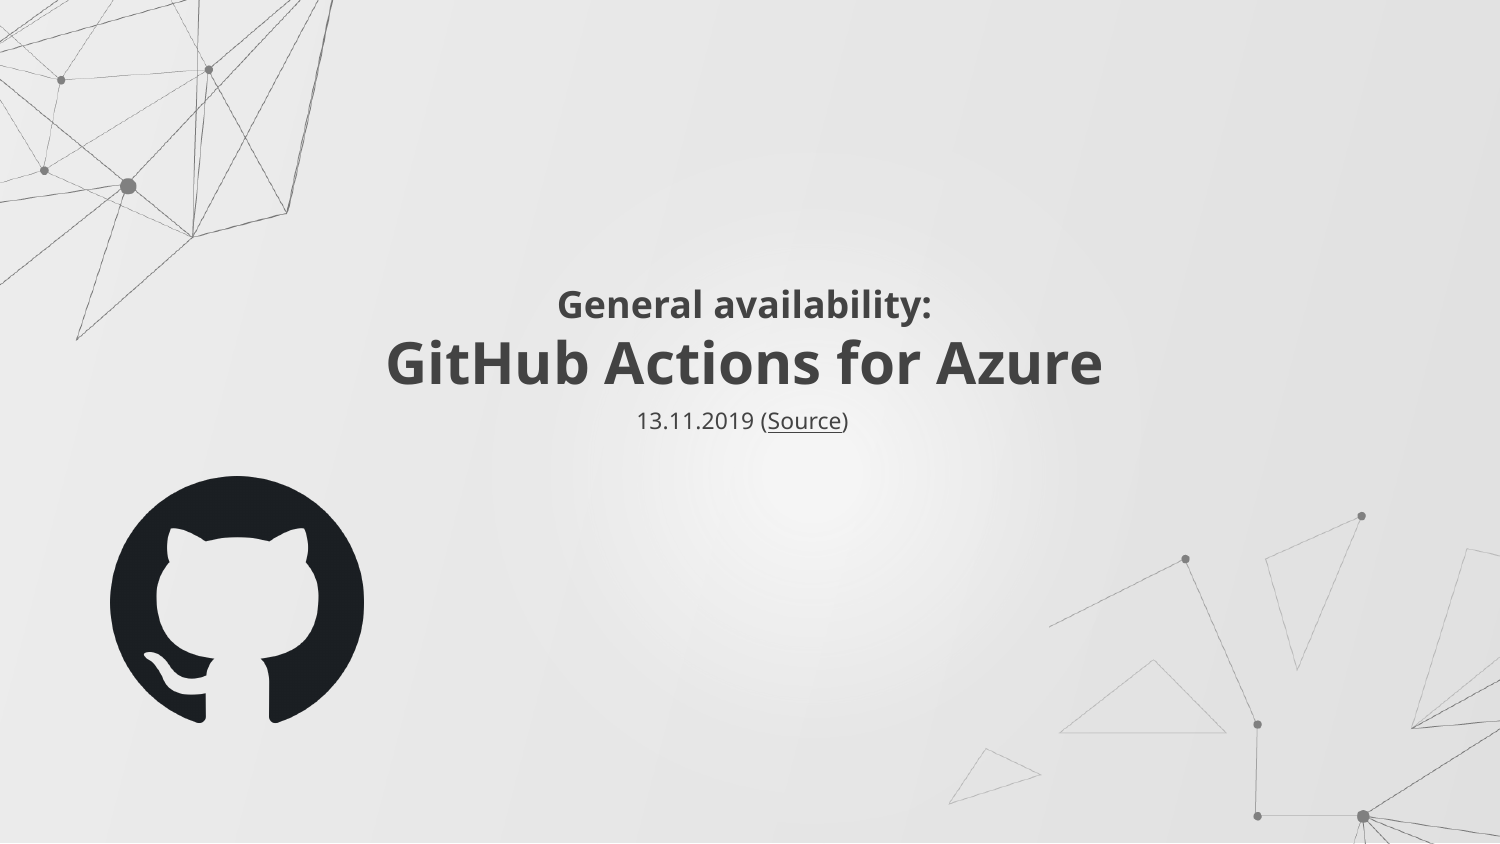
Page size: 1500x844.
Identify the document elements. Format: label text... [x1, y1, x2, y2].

picture [0, 0, 1500, 844]
title General availability: GitHub Actions for Azure [84, 73, 1406, 411]
subtitle 13.11.2019 (Source) [363, 391, 1097, 447]
